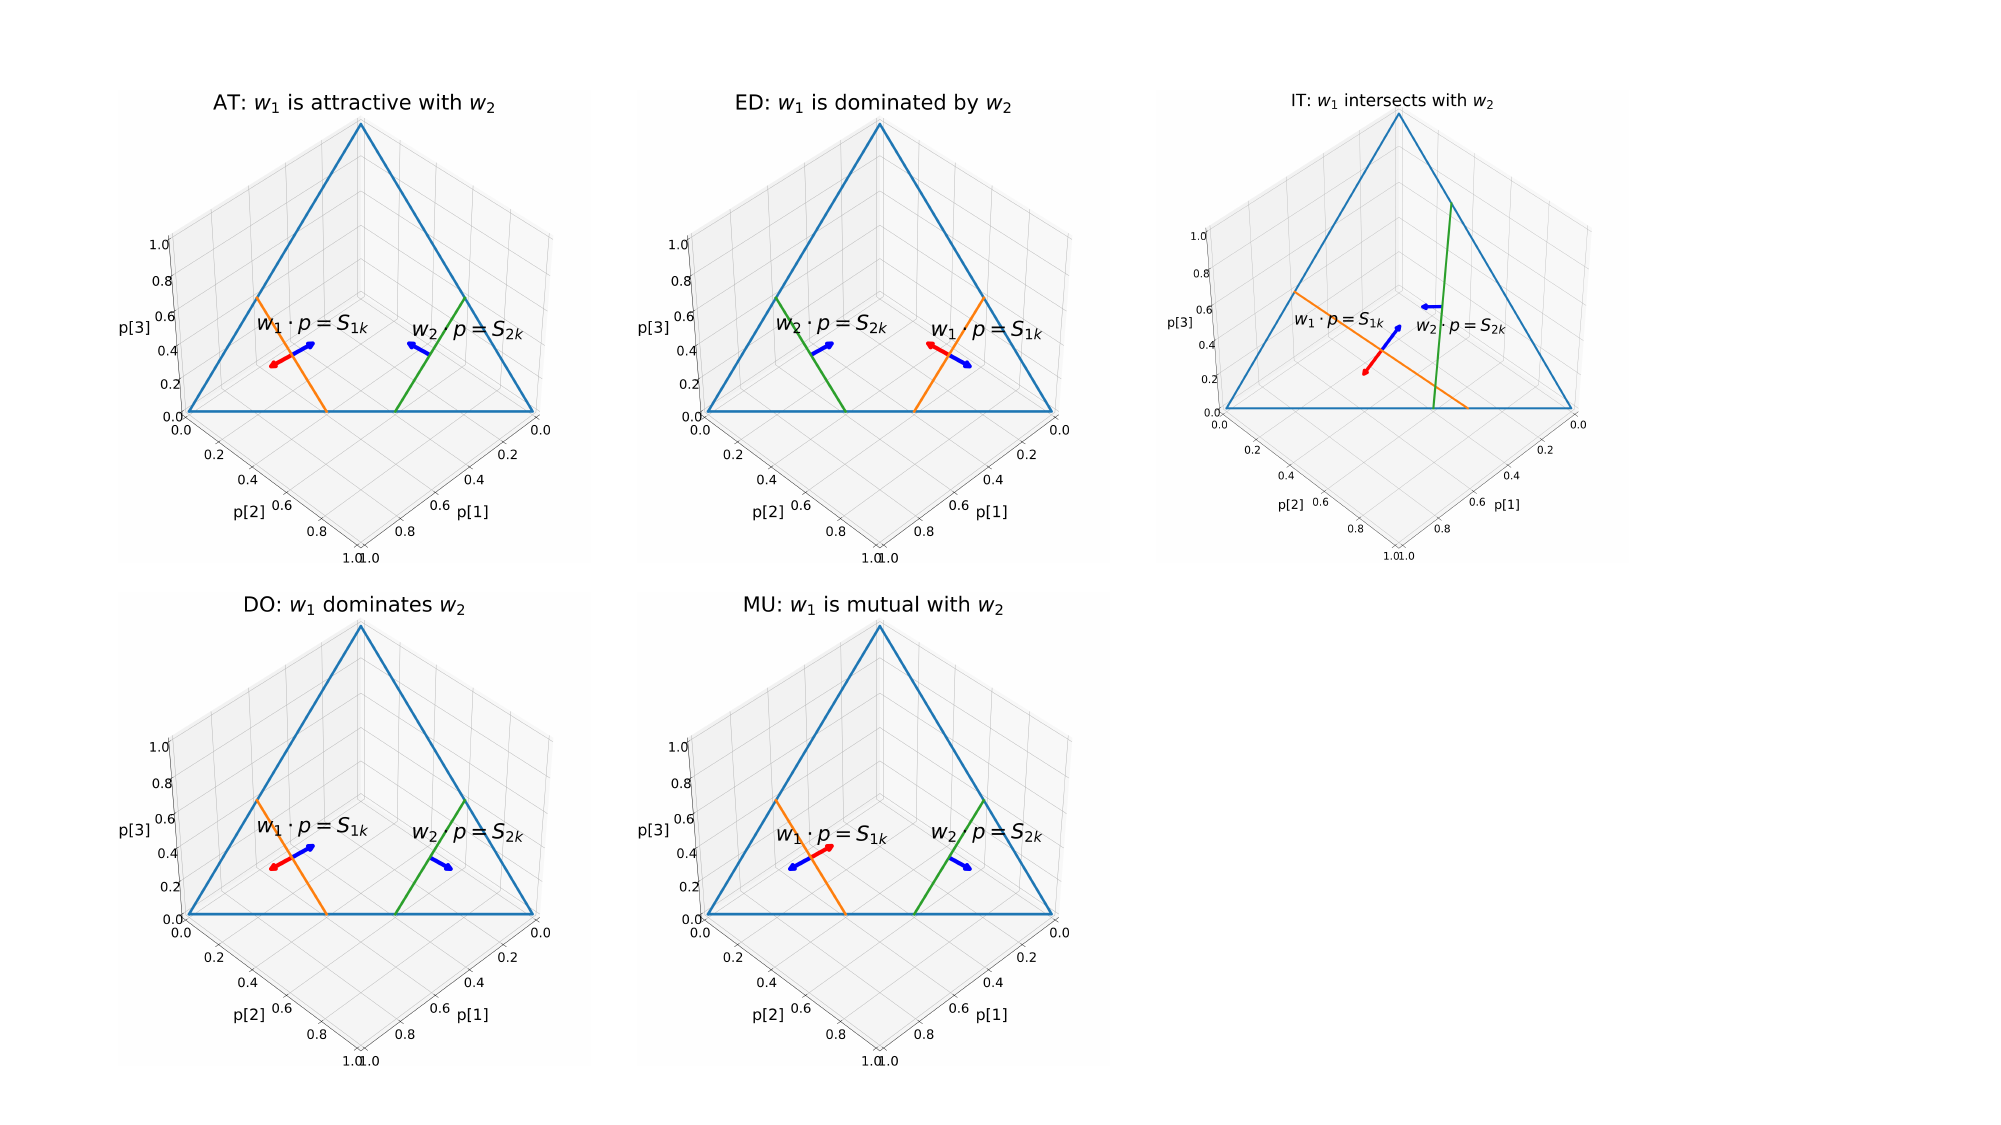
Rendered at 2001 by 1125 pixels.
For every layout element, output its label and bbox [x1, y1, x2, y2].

picture [637, 592, 1110, 1066]
picture [118, 592, 591, 1066]
picture [1156, 90, 1629, 563]
picture [637, 90, 1110, 563]
picture [118, 90, 591, 563]
